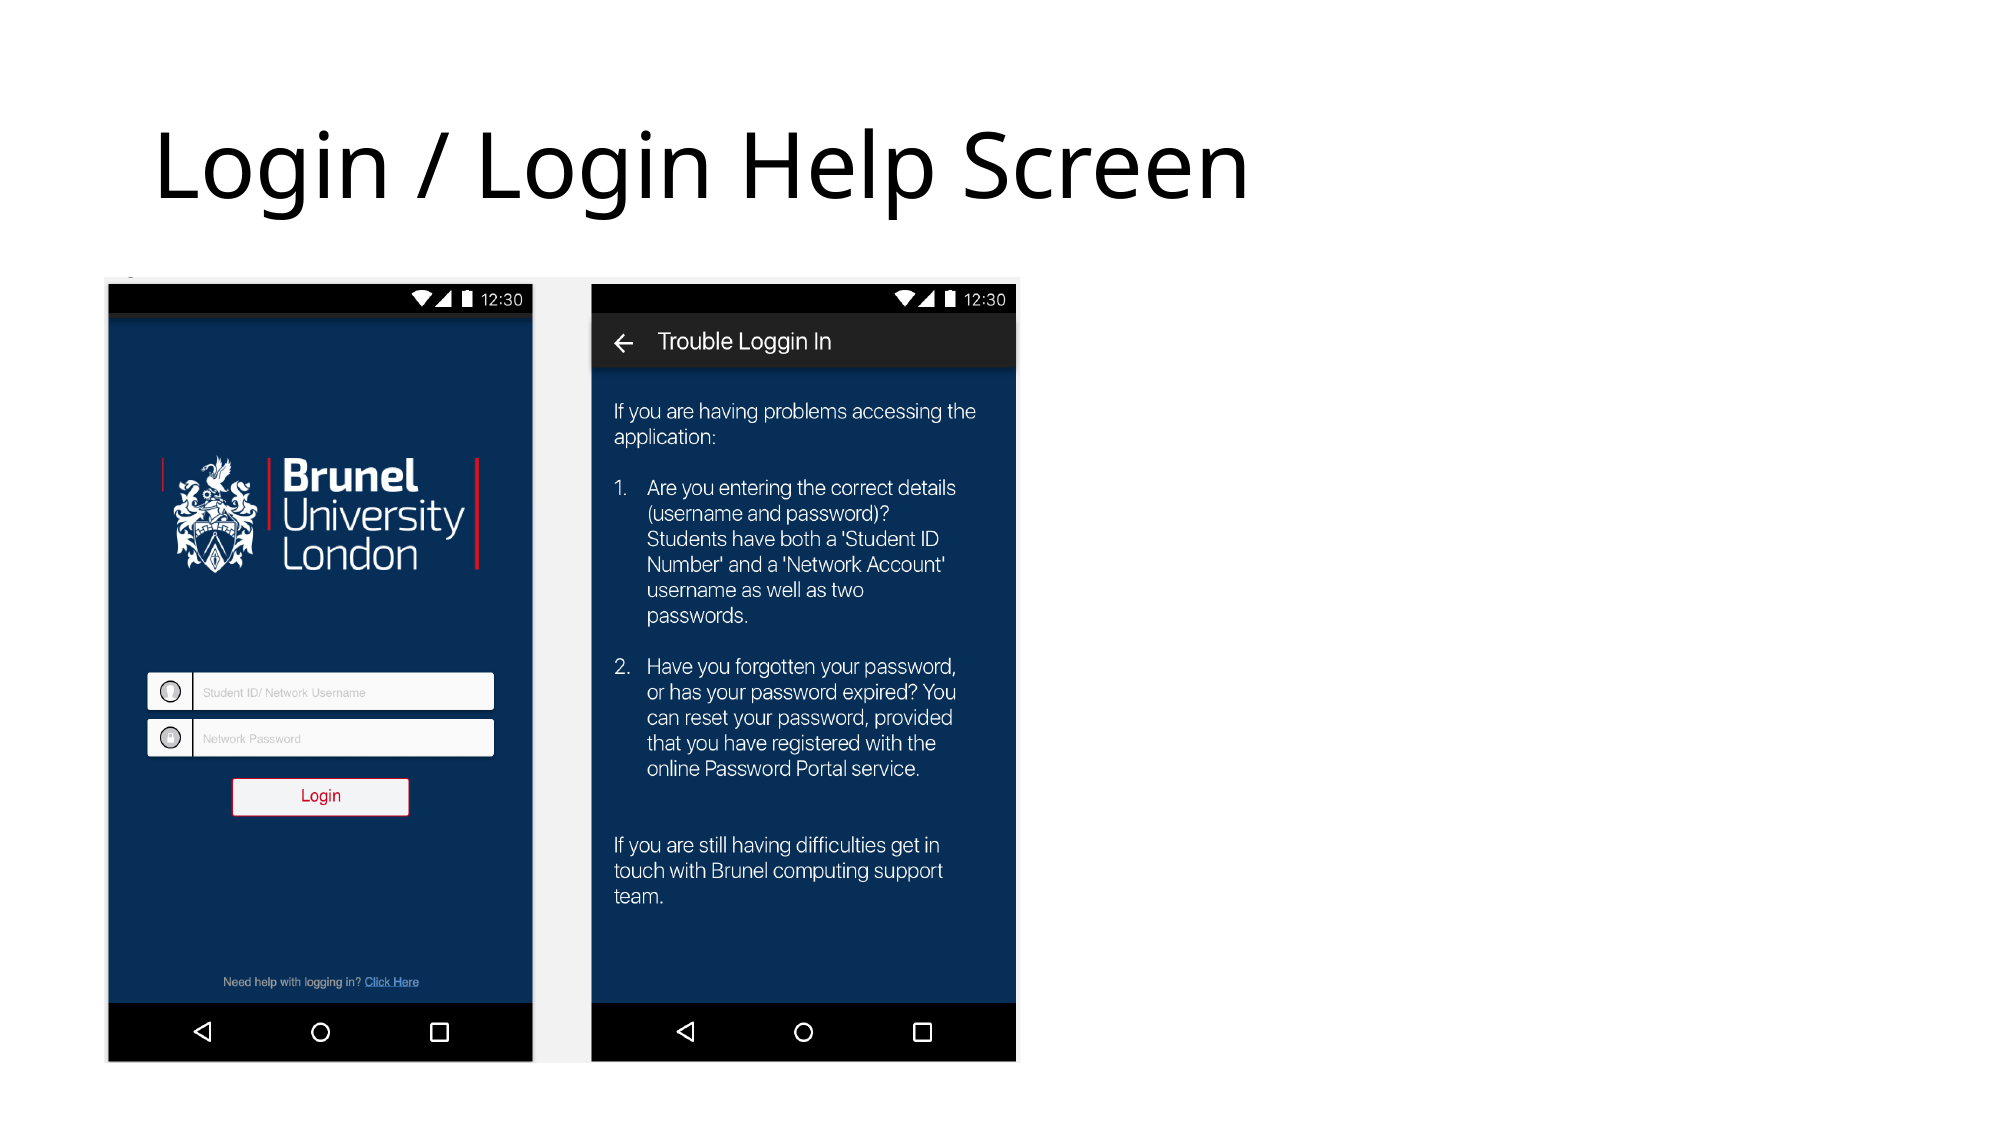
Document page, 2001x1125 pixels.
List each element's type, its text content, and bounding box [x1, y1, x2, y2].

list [104, 277, 1021, 1063]
title Login / Login Help Screen [137, 59, 1863, 278]
